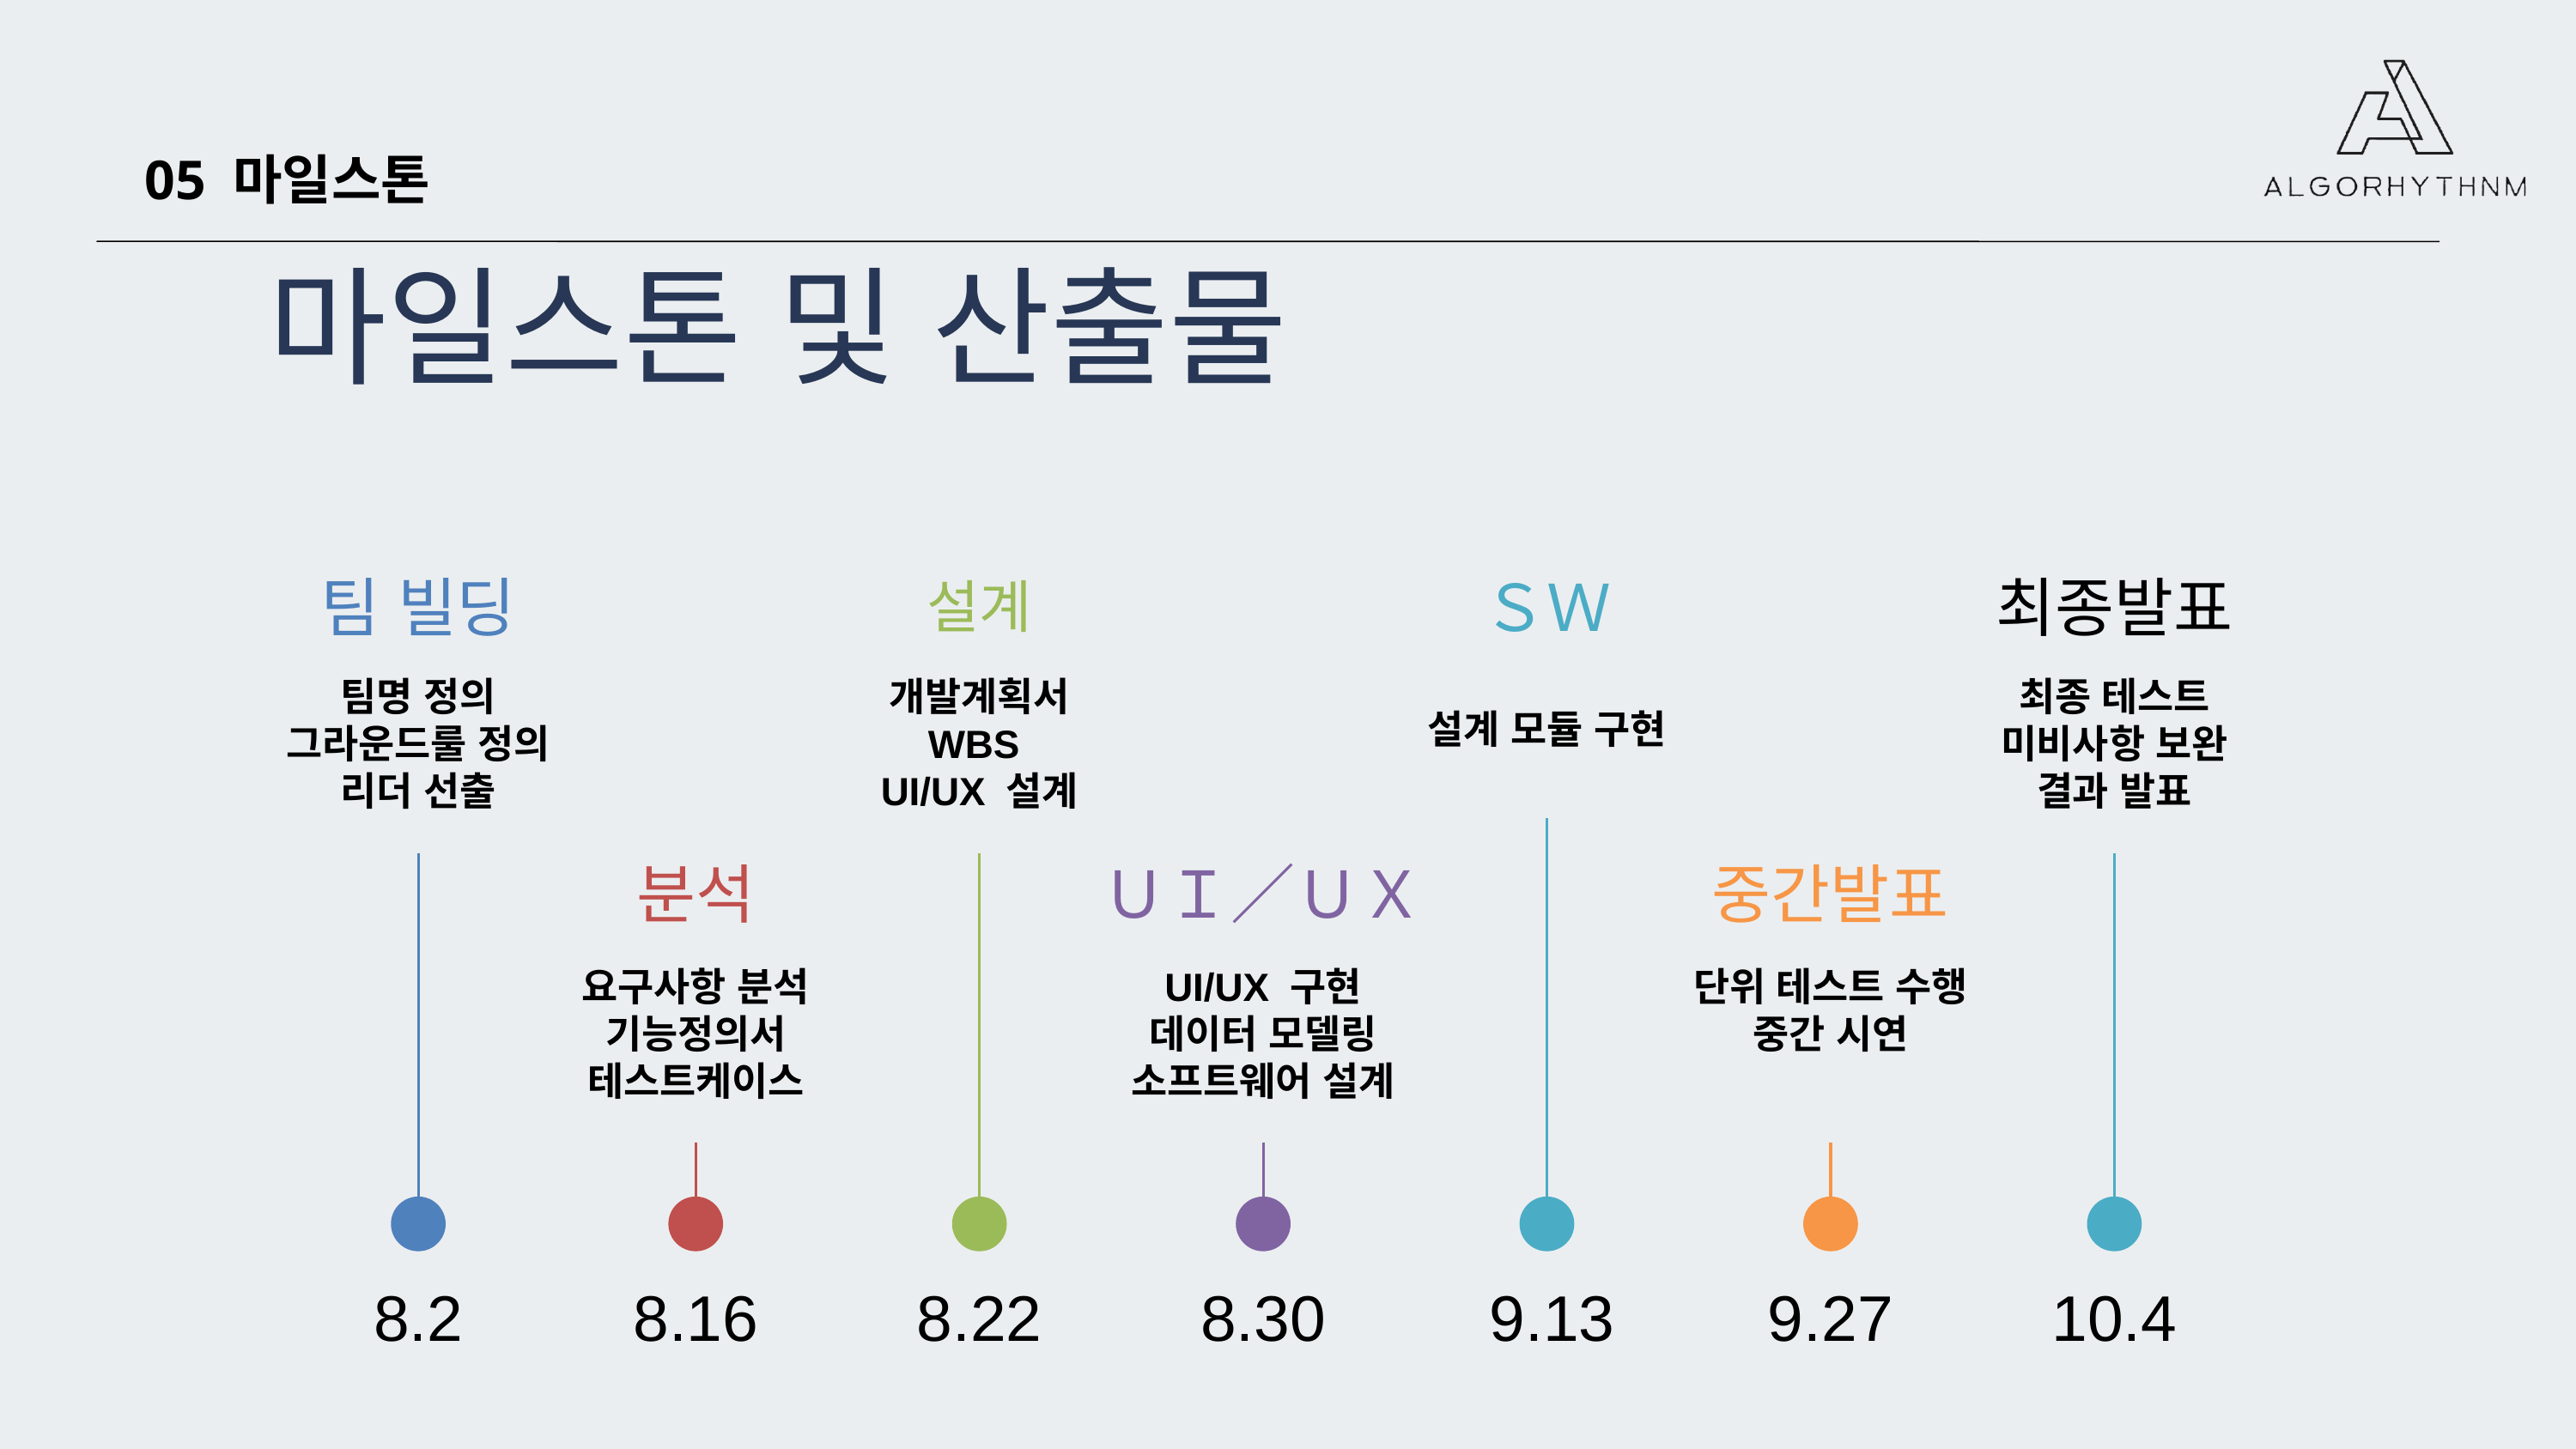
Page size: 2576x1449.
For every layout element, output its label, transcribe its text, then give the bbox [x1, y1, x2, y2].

text_box 마일스톤 및 산출물 [268, 220, 1514, 401]
picture [2253, 58, 2539, 209]
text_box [1899, 563, 2330, 1358]
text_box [1048, 850, 1479, 1358]
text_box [480, 850, 911, 1358]
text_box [203, 563, 634, 1358]
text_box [764, 563, 1194, 1358]
text_box 05 마일스톤 [144, 135, 805, 211]
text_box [1332, 563, 1762, 1358]
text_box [1615, 850, 2046, 1358]
